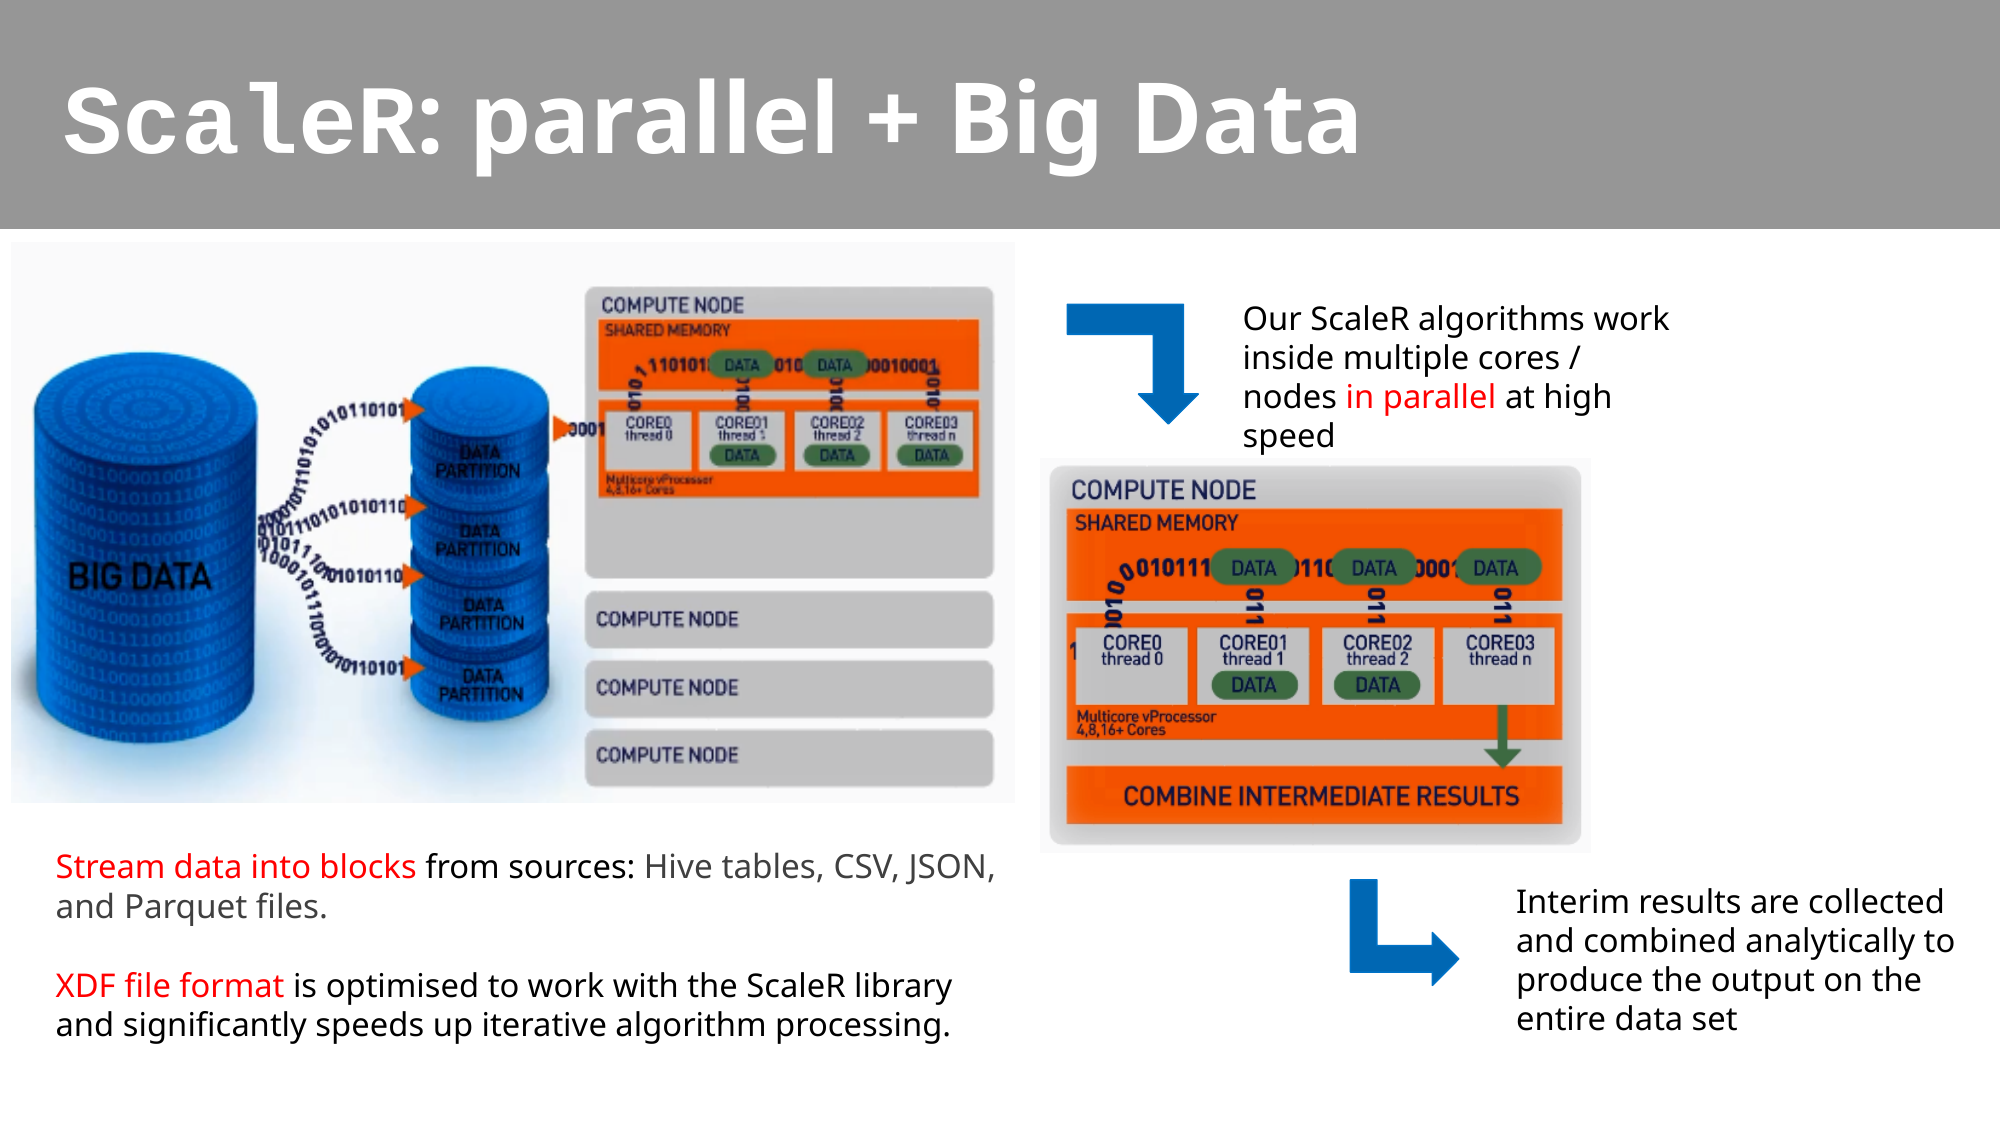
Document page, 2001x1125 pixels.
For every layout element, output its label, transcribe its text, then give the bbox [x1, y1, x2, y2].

text_box [0, 0, 2000, 230]
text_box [11, 242, 1989, 1058]
title ScaleR: parallel + Big Data [39, 54, 2000, 229]
